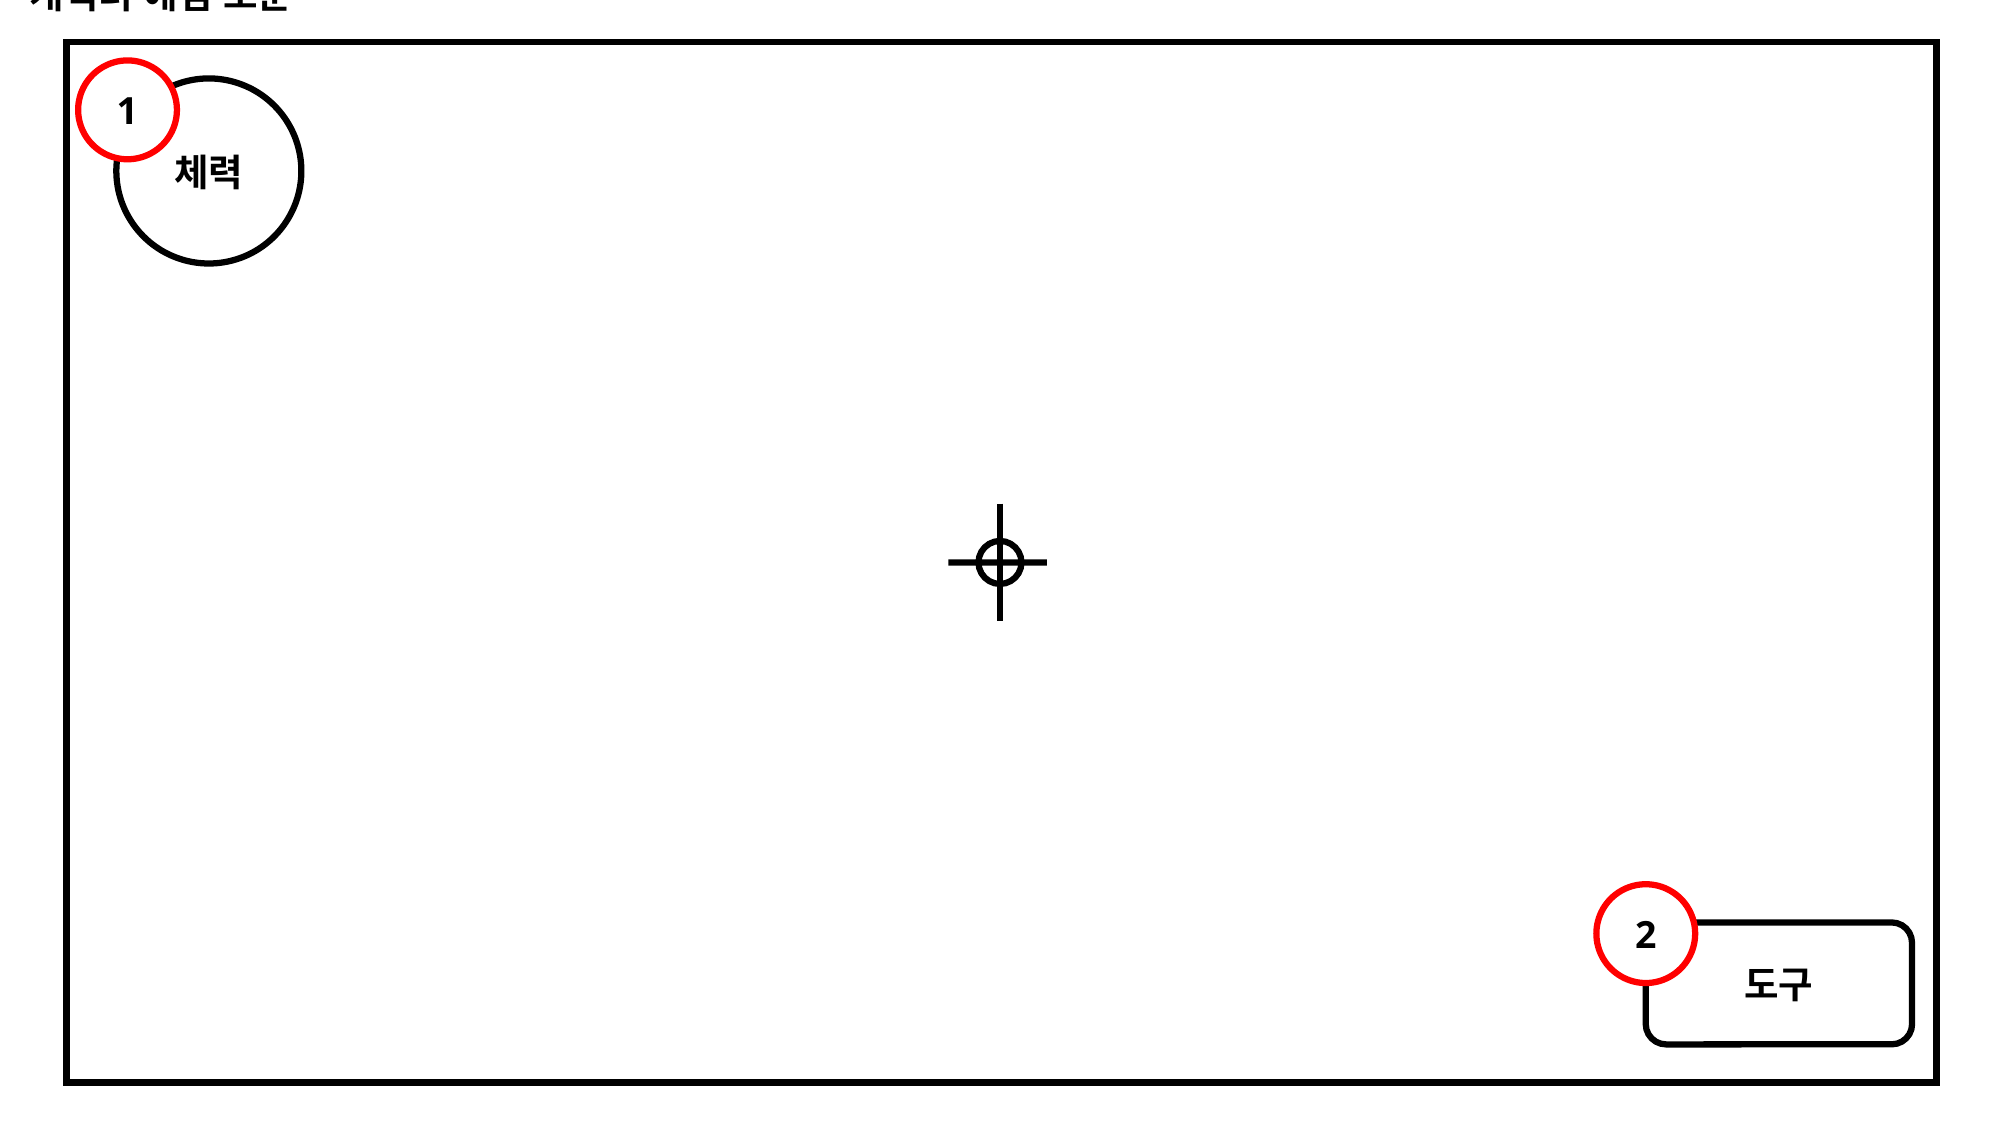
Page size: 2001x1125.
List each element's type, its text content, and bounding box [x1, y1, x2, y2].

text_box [948, 503, 1047, 622]
text_box 1 [77, 59, 178, 161]
text_box 2 [1595, 883, 1697, 985]
text_box 체력 [115, 77, 303, 265]
text_box 도구 [1644, 921, 1914, 1046]
text_box 캐릭터 에임 조준 [14, 0, 308, 24]
text_box [65, 41, 1937, 1084]
